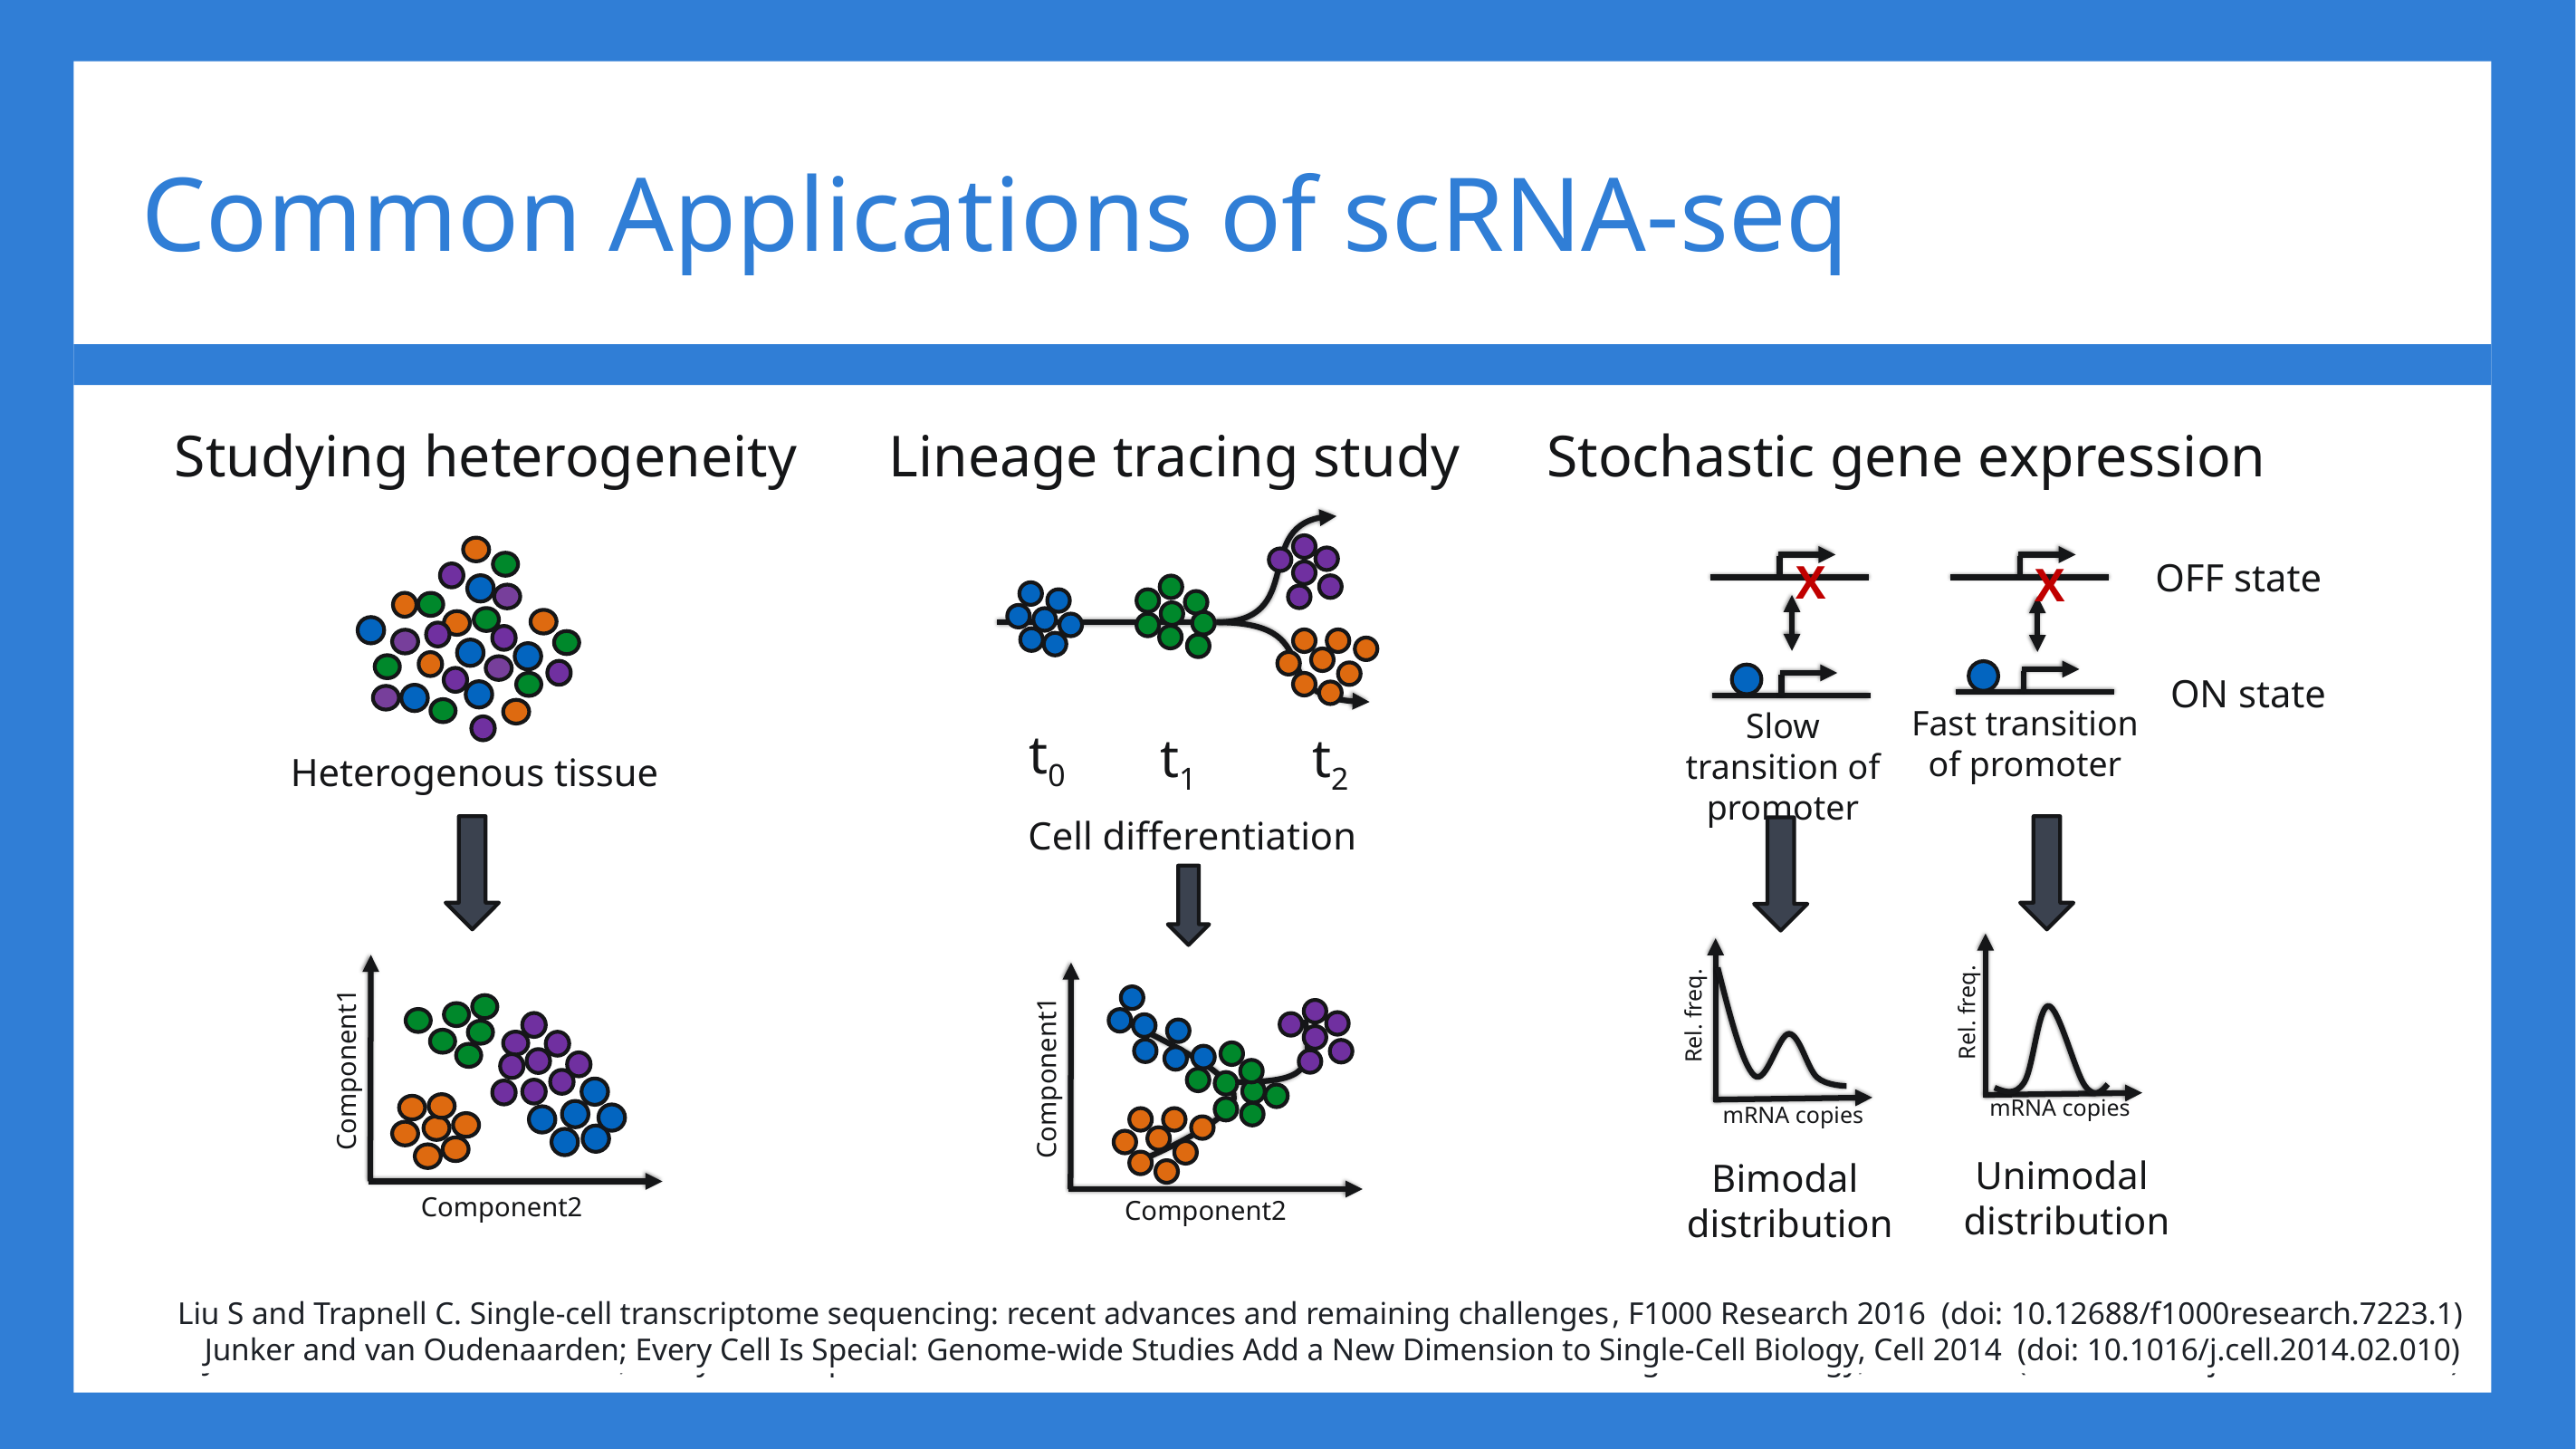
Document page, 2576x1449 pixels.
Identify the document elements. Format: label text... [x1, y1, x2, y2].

text_box [1135, 611, 1160, 619]
text_box [543, 1030, 571, 1058]
text_box [596, 1102, 627, 1133]
text_box Lineage tracing study [875, 414, 1474, 495]
text_box [560, 1099, 591, 1129]
text_box [1132, 1038, 1159, 1064]
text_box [1718, 1097, 1873, 1100]
text_box [1278, 1011, 1305, 1038]
text_box [1301, 998, 1328, 1024]
text_box [526, 1104, 558, 1135]
text_box [1041, 630, 1068, 657]
text_box [444, 814, 501, 932]
text_box [513, 671, 544, 698]
text_box Component2 [1111, 1193, 1300, 1233]
text_box Stochastic gene expression [1533, 413, 2281, 495]
text_box t0 [1015, 714, 1079, 801]
text_box X [2025, 559, 2066, 573]
text_box Common Applications of scRNA-seq [136, 135, 1999, 273]
text_box [1184, 1066, 1211, 1094]
text_box [372, 653, 402, 680]
text_box [520, 1011, 548, 1040]
text_box [1191, 627, 1212, 636]
text_box Unimodal distribution [1949, 1145, 2184, 1250]
text_box [1256, 1033, 1307, 1084]
text_box [441, 666, 470, 695]
text_box [501, 1030, 531, 1056]
text_box [1263, 1082, 1290, 1109]
text_box [464, 679, 494, 710]
text_box [1161, 1106, 1188, 1133]
text_box [1031, 606, 1058, 619]
text_box [1718, 966, 1847, 1089]
text_box [2016, 1003, 2111, 1087]
text_box [1304, 1020, 1309, 1029]
text_box [1212, 1070, 1240, 1096]
text_box [389, 628, 420, 656]
text_box [551, 629, 581, 657]
text_box Fast transition of promoter [1886, 695, 2164, 791]
text_box [1184, 632, 1211, 659]
text_box [442, 1001, 472, 1029]
text_box [565, 1050, 593, 1079]
text_box [1212, 1096, 1240, 1123]
text_box [1231, 1092, 1237, 1100]
text_box Component2 [407, 1185, 597, 1229]
text_box [528, 608, 559, 636]
text_box [1157, 573, 1184, 600]
text_box [428, 696, 458, 724]
text_box [493, 582, 522, 610]
text_box [1058, 611, 1083, 619]
text_box [390, 590, 419, 619]
text_box [454, 1041, 484, 1070]
text_box t1 [1146, 717, 1211, 803]
text_box [1145, 1125, 1173, 1152]
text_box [1216, 621, 1370, 703]
text_box Slow transition of promoter [1656, 697, 1910, 834]
text_box [451, 1110, 482, 1139]
text_box [1236, 1073, 1243, 1085]
text_box [1218, 1040, 1245, 1068]
text_box [484, 654, 514, 682]
text_box X [1784, 559, 1827, 573]
text_box [1191, 609, 1212, 619]
text_box [1058, 627, 1084, 638]
text_box Studying heterogeneity [161, 413, 811, 494]
text_box [1374, 638, 1380, 659]
text_box [545, 658, 573, 687]
text_box [490, 624, 518, 652]
text_box Liu S and Trapnell C. Single-cell transcriptome sequencing: recent advances and remaining challenges, F1000 Research 2016 (doi: 10.12688/f1000research.7223.1) Junker and van Oudenaarden; Every Cell Is Special: Genome-wide Studies Add a New Dimension to Single-Cell Biology, Cell 2014 (doi: 10.1016/j.cell.2014.02.010) [120, 1374, 2477, 1383]
text_box [1238, 1058, 1265, 1085]
text_box [1045, 587, 1072, 614]
text_box [461, 535, 492, 563]
text_box [1017, 580, 1044, 607]
text_box [1324, 1010, 1351, 1037]
text_box Rel. freq. [1672, 955, 1711, 1077]
text_box [469, 714, 497, 742]
text_box [1135, 627, 1161, 638]
text_box [1127, 1106, 1154, 1133]
text_box Component1 [1022, 983, 1067, 1173]
text_box [1038, 627, 1056, 633]
text_box [1729, 662, 1764, 691]
text_box [426, 1092, 457, 1120]
text_box Component1 [322, 975, 366, 1165]
text_box Heterogenous tissue [277, 742, 672, 801]
text_box mRNA copies [1976, 1087, 2144, 1128]
text_box [1158, 600, 1185, 619]
text_box [548, 1068, 576, 1096]
text_box [355, 615, 387, 646]
text_box [1162, 1045, 1189, 1072]
text_box X [1783, 581, 1827, 615]
text_box [397, 1093, 427, 1122]
text_box X [2021, 581, 2066, 618]
text_box Cell differentiation [1014, 805, 1370, 865]
text_box [400, 683, 430, 714]
text_box ON state [2157, 663, 2340, 723]
text_box [1327, 1038, 1355, 1065]
text_box [1127, 1149, 1154, 1176]
text_box [1118, 984, 1145, 1012]
text_box [1164, 1017, 1192, 1044]
text_box [1106, 1007, 1133, 1034]
text_box [490, 1079, 518, 1107]
text_box [1157, 627, 1184, 651]
text_box t2 [1298, 717, 1363, 803]
text_box [370, 684, 401, 712]
text_box [472, 606, 502, 633]
text_box [417, 590, 445, 619]
text_box [2018, 814, 2075, 932]
text_box [442, 609, 472, 638]
text_box [1297, 1048, 1324, 1075]
text_box [455, 638, 486, 668]
text_box [1189, 1114, 1216, 1141]
text_box [440, 1135, 471, 1164]
text_box [403, 1006, 433, 1034]
text_box [524, 1047, 552, 1075]
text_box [1987, 1092, 2143, 1096]
text_box mRNA copies [1709, 1093, 1877, 1135]
text_box X [1783, 546, 1827, 551]
text_box [1153, 1158, 1181, 1185]
text_box [512, 641, 543, 672]
text_box [549, 1127, 580, 1157]
text_box [498, 1051, 526, 1080]
text_box [1752, 815, 1810, 933]
text_box [389, 1119, 420, 1147]
text_box [580, 1123, 611, 1154]
text_box [1135, 587, 1162, 613]
text_box [520, 1078, 548, 1106]
text_box OFF state [2141, 547, 2336, 606]
text_box [1340, 577, 1344, 596]
text_box [1967, 658, 2001, 687]
text_box [437, 561, 465, 590]
text_box [501, 697, 531, 726]
text_box [579, 1076, 610, 1108]
text_box Bimodal distribution [1673, 1147, 1907, 1252]
text_box [1301, 1023, 1328, 1051]
text_box [470, 993, 500, 1021]
text_box [421, 1116, 452, 1142]
text_box [1239, 1100, 1266, 1128]
text_box [1115, 1029, 1221, 1158]
text_box [424, 620, 452, 648]
text_box [465, 1019, 495, 1046]
text_box [1240, 1080, 1267, 1103]
text_box [427, 1027, 457, 1055]
text_box [1172, 1138, 1199, 1166]
text_box [1190, 1043, 1217, 1070]
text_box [1216, 515, 1337, 619]
text_box [417, 649, 445, 678]
text_box [1005, 602, 1032, 619]
text_box [1018, 627, 1045, 653]
text_box [1165, 863, 1211, 947]
text_box [1111, 1128, 1138, 1156]
text_box [412, 1142, 443, 1170]
text_box Liu S and Trapnell C. Single-cell transcriptome sequencing: recent advances and remaining challenges, F1000 Research 2016 (doi: 10.12688/f1000research.7223.1) Junker and van Oudenaarden; Every Cell Is Special: Genome-wide Studies Add a New Dimension to Single-Cell Biology, Cell 2014 (doi: 10.1016/j.cell.2014.02.010) [120, 1287, 2477, 1374]
text_box [464, 573, 496, 604]
text_box [491, 551, 521, 578]
text_box Rel. freq. [1945, 952, 1981, 1073]
text_box [1183, 589, 1210, 616]
text_box [1131, 1012, 1158, 1039]
